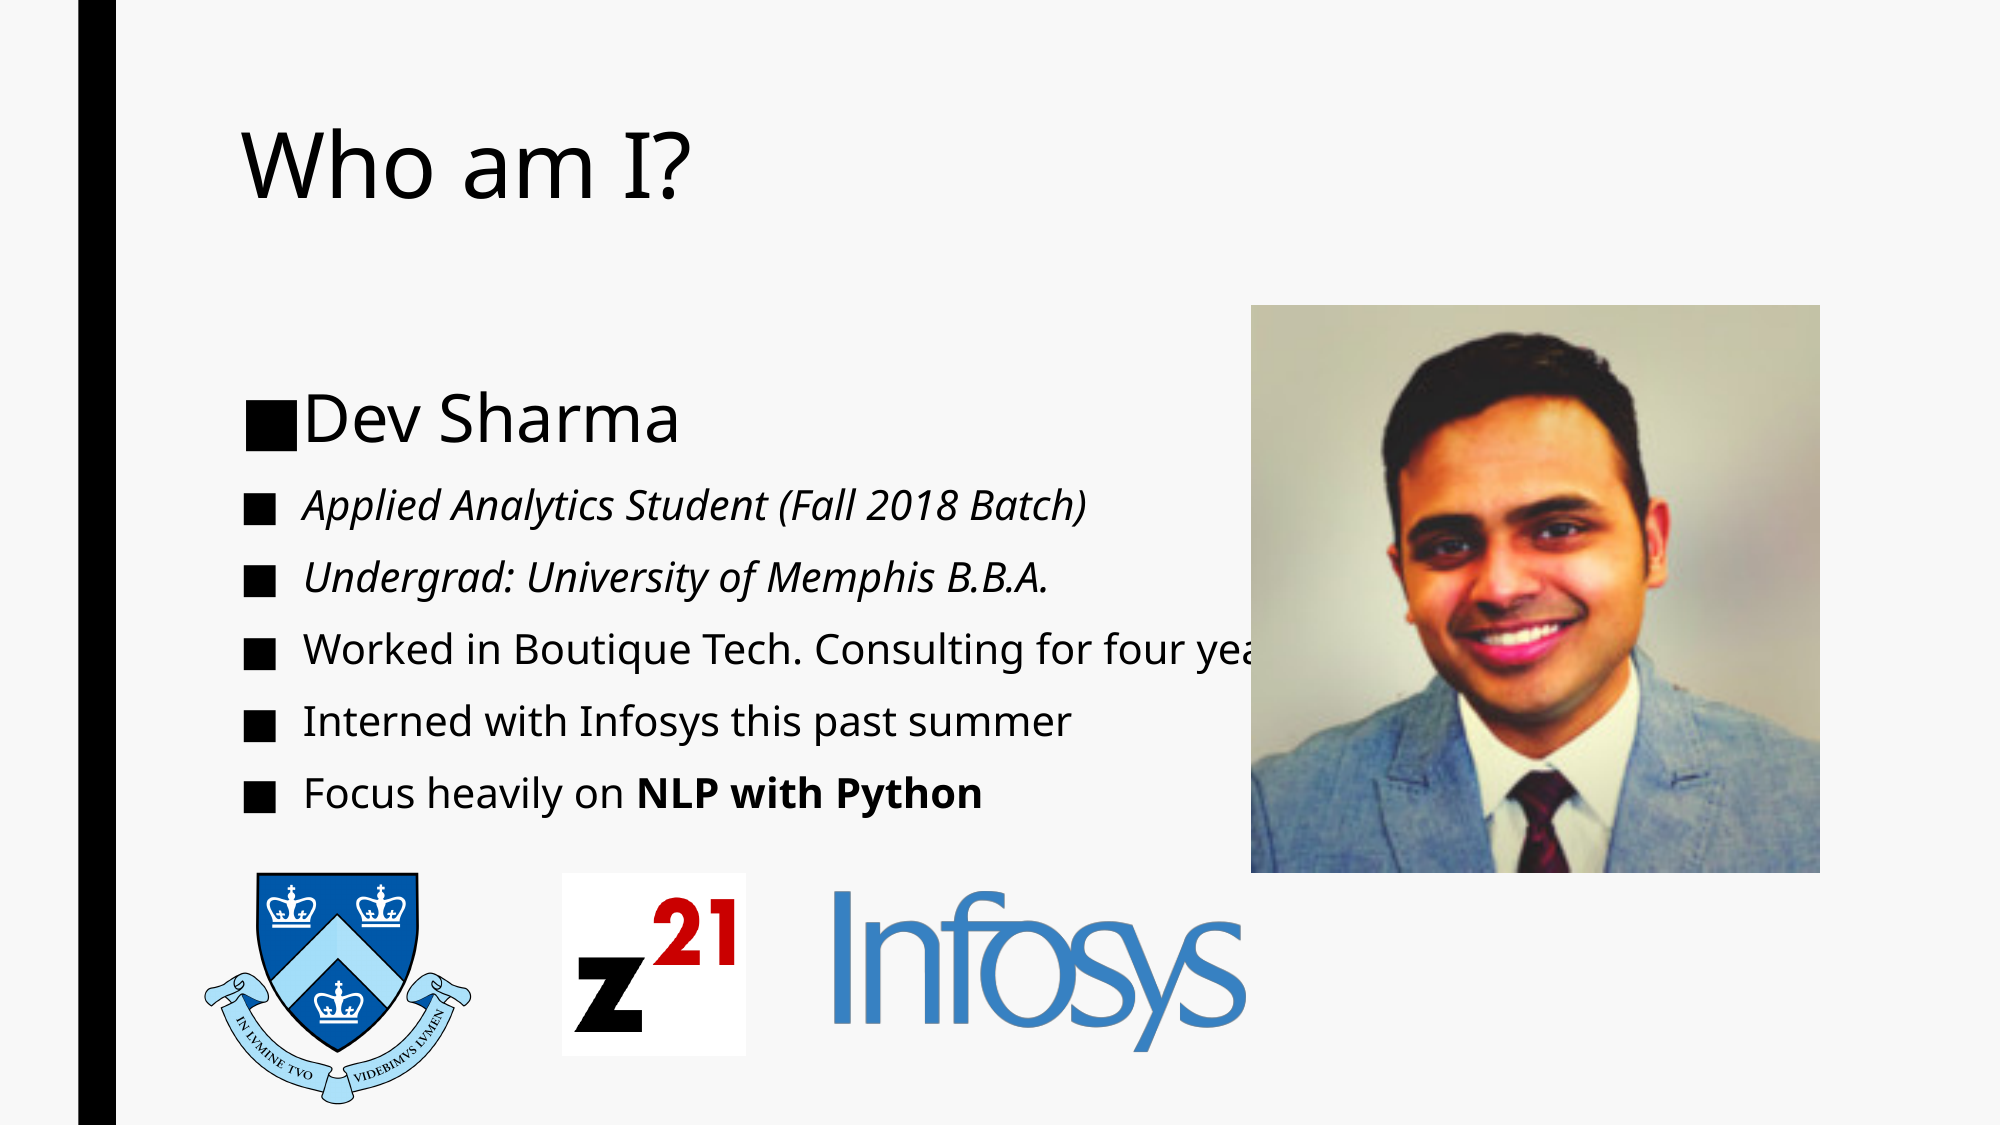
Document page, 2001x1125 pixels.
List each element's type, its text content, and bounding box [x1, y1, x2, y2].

picture [1251, 305, 1820, 873]
list Dev Sharma Applied Analytics Student (Fall 2018 Batch) Undergrad: University of Memphis B.B.A. Worked in Boutique Tech. Consulting for four years Interned with Infosys this past summer Focus heavily on NLP with Python [225, 375, 1800, 963]
picture [562, 873, 746, 1056]
title Who am I? [225, 112, 1800, 357]
picture [199, 864, 477, 1108]
picture [831, 888, 1249, 1055]
